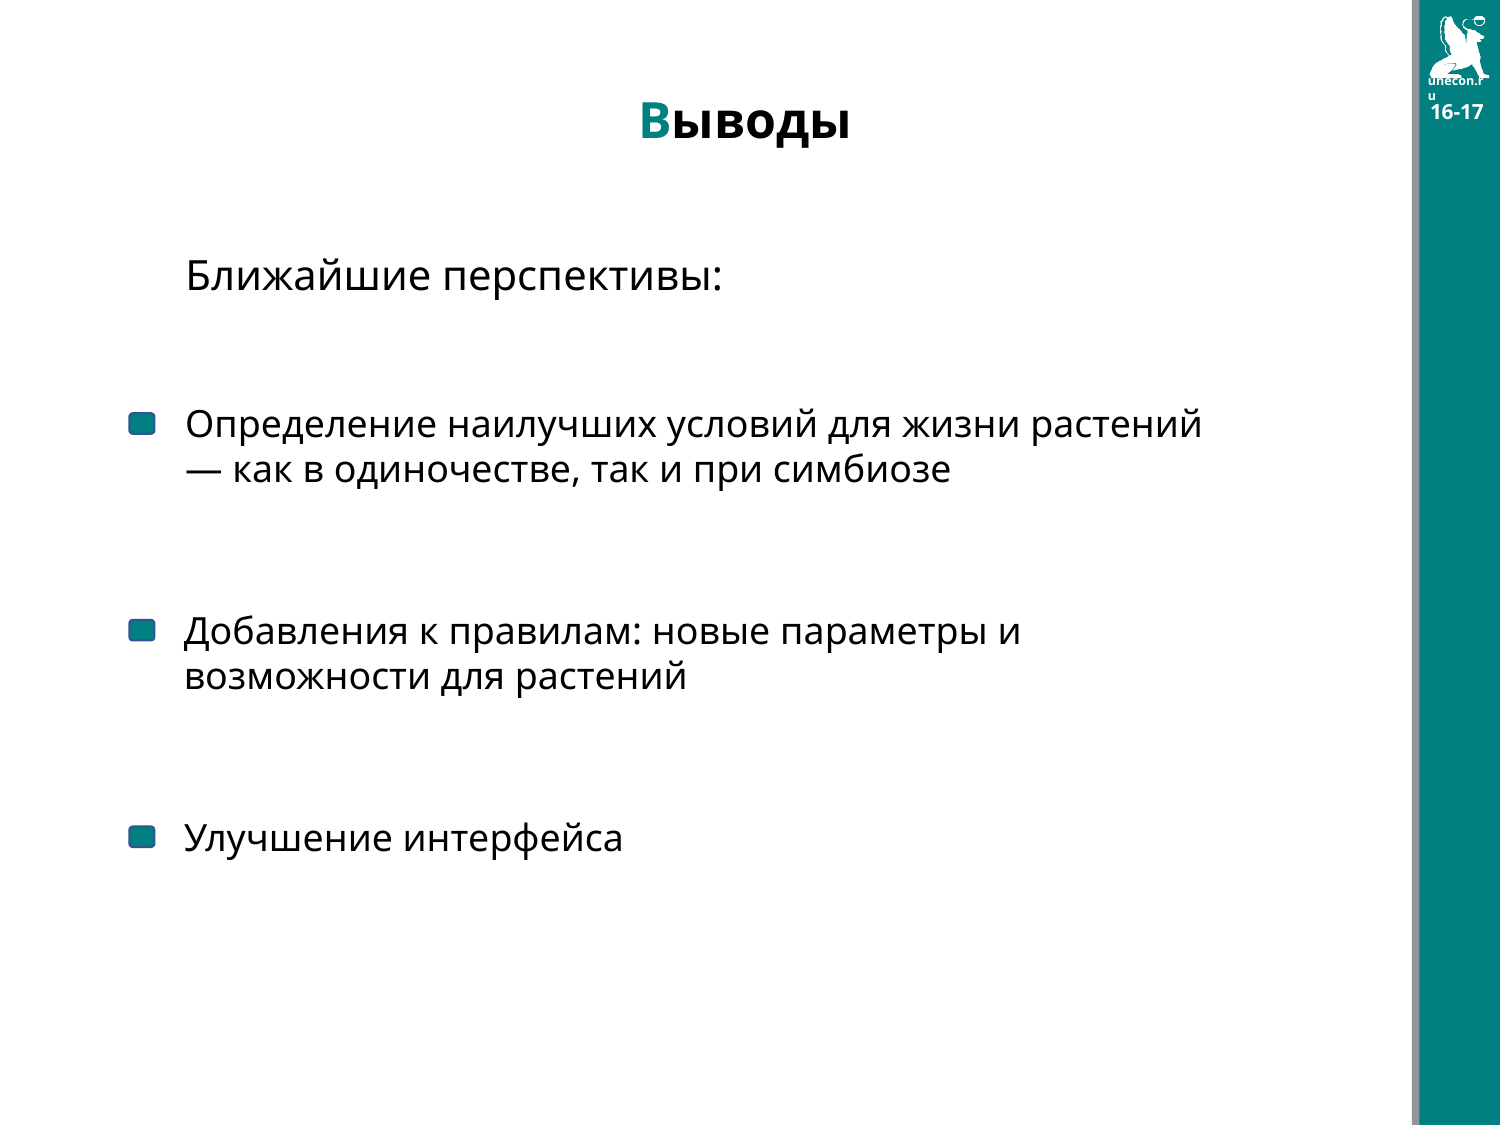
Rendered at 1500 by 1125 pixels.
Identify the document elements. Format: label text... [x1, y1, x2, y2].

text_box Добавления к правилам: новые параметры и возможности для растений [169, 599, 1220, 705]
text_box [128, 825, 156, 849]
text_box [1411, 0, 1500, 1125]
text_box [128, 412, 156, 435]
text_box Улучшение интерфейса [169, 806, 1220, 867]
text_box Выводы [623, 80, 868, 156]
text_box Ближайшие перспективы: [170, 241, 798, 307]
text_box Определение наилучших условий для жизни растений — как в одиночестве, так и при симбиозе [170, 392, 1221, 497]
text_box [128, 618, 156, 642]
